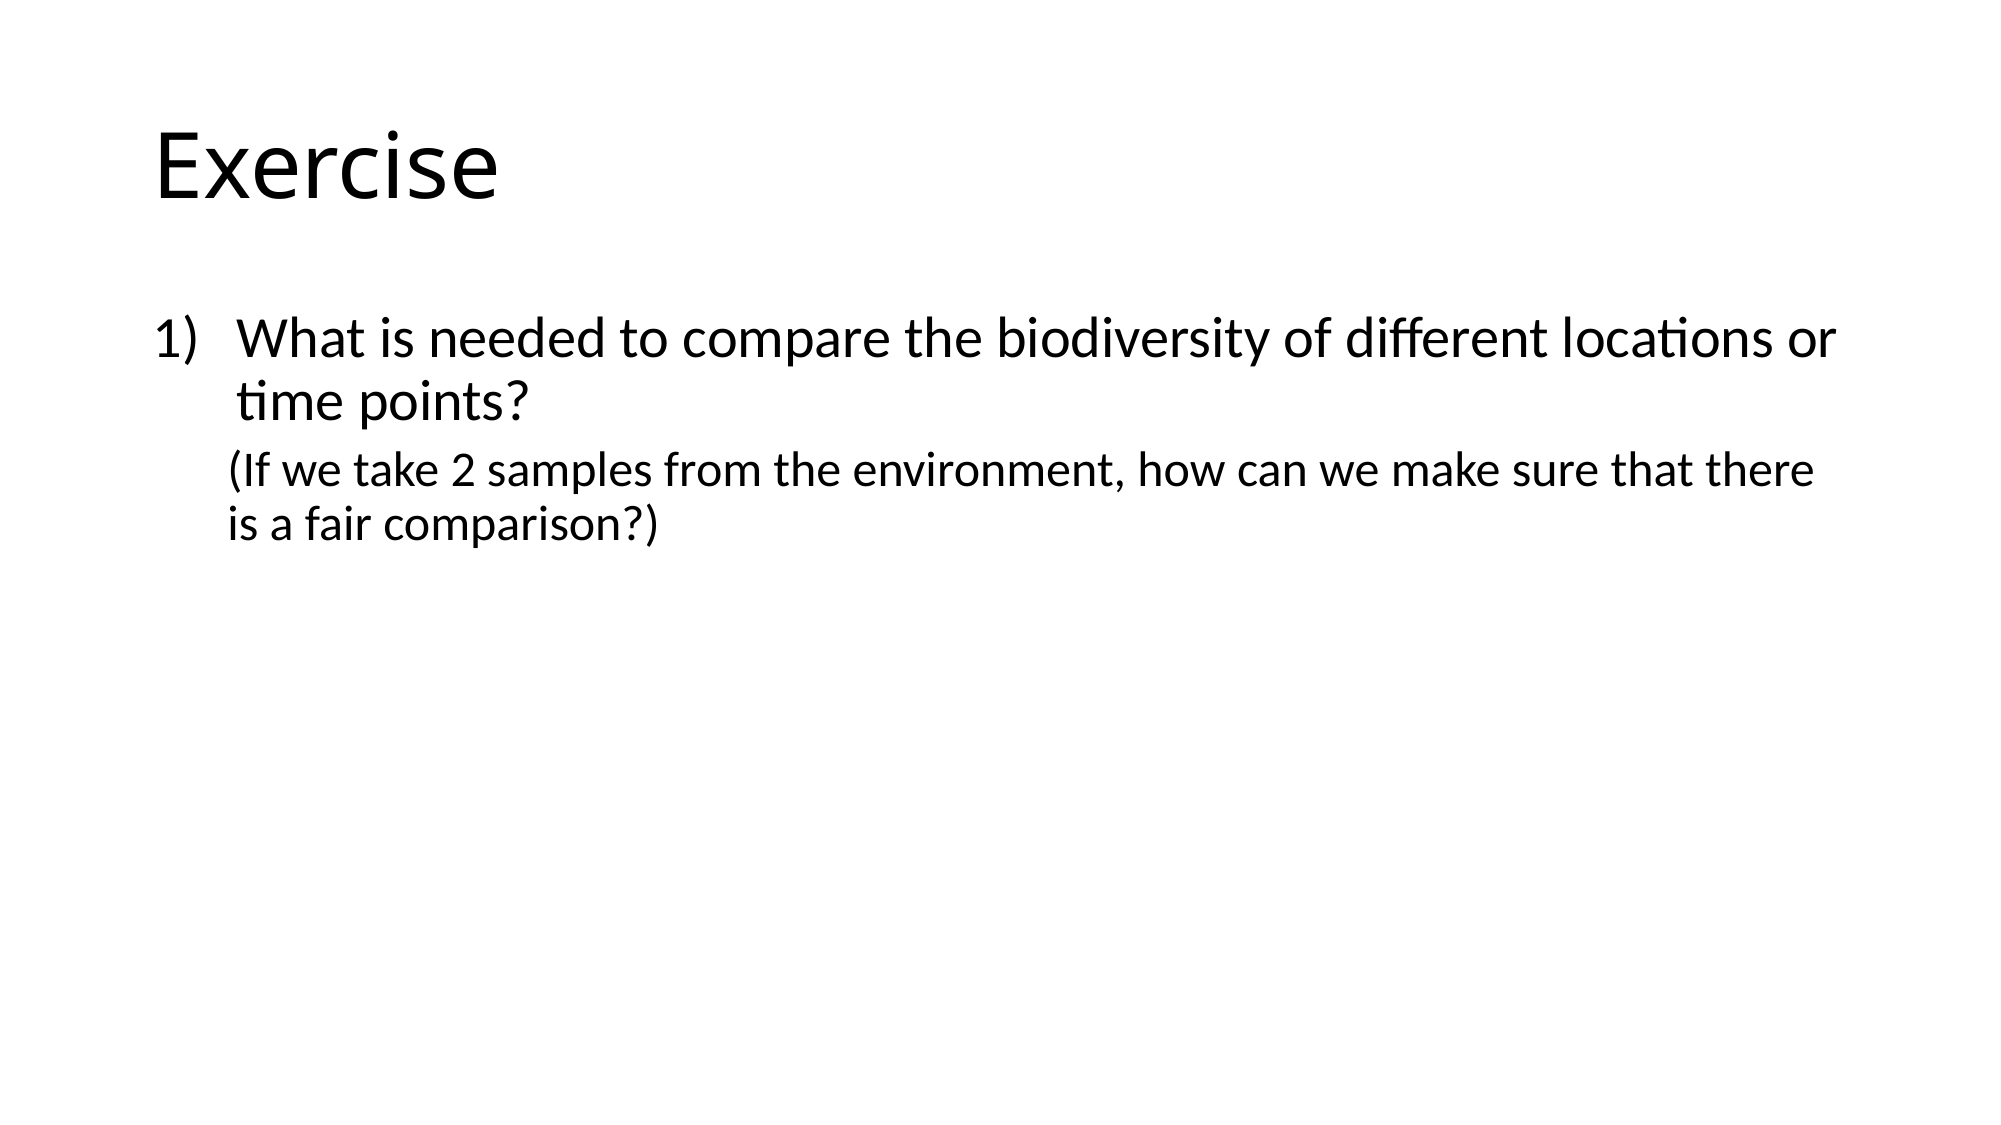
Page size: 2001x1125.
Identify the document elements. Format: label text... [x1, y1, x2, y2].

title Exercise [137, 59, 1863, 278]
list What is needed to compare the biodiversity of different locations or time points? (If we take 2 samples from the environment, how can we make sure that there is a fair comparison?) [137, 299, 1863, 1014]
